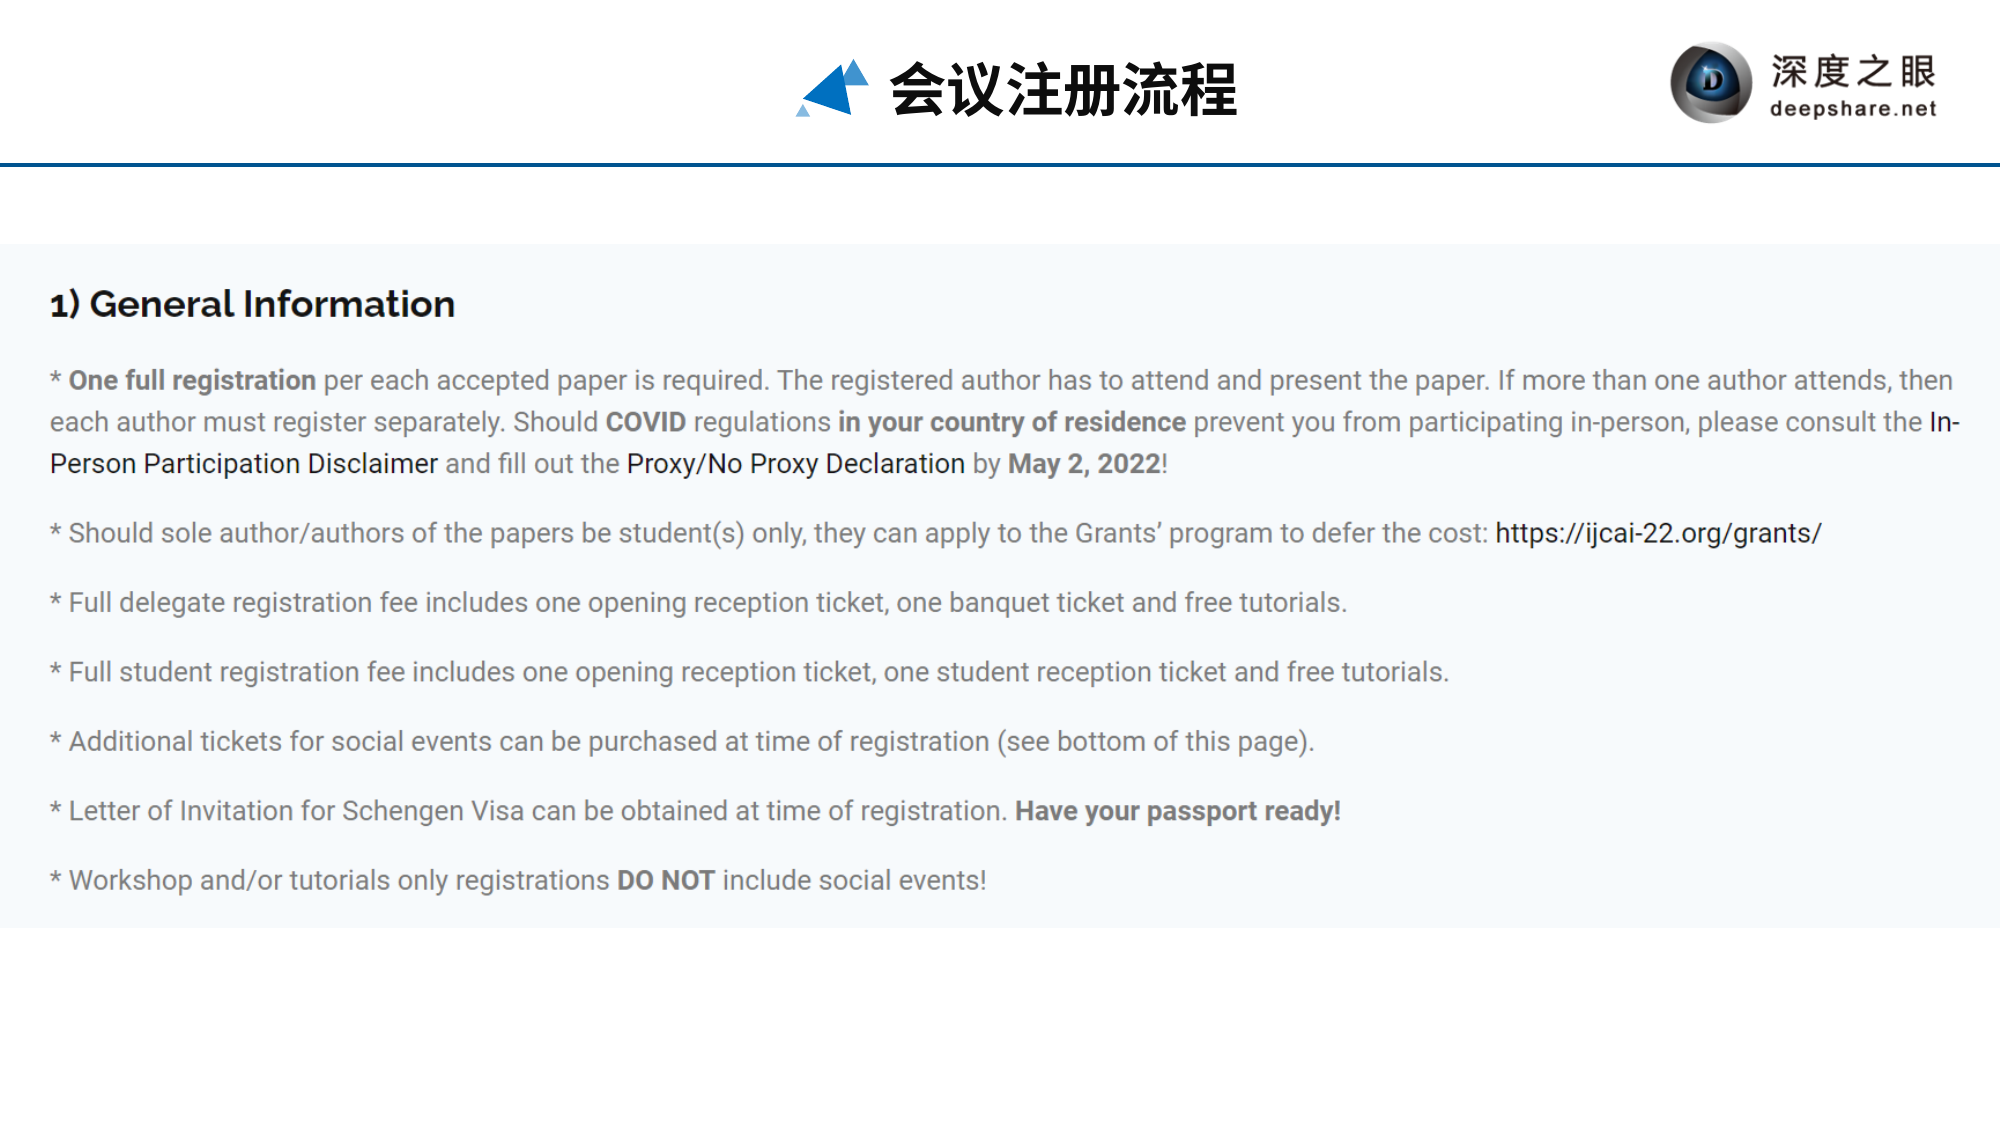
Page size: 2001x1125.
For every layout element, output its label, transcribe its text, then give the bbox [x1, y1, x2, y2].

text_box 会议注册流程 [873, 45, 1650, 131]
picture [0, 0, 2001, 1125]
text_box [795, 58, 869, 117]
